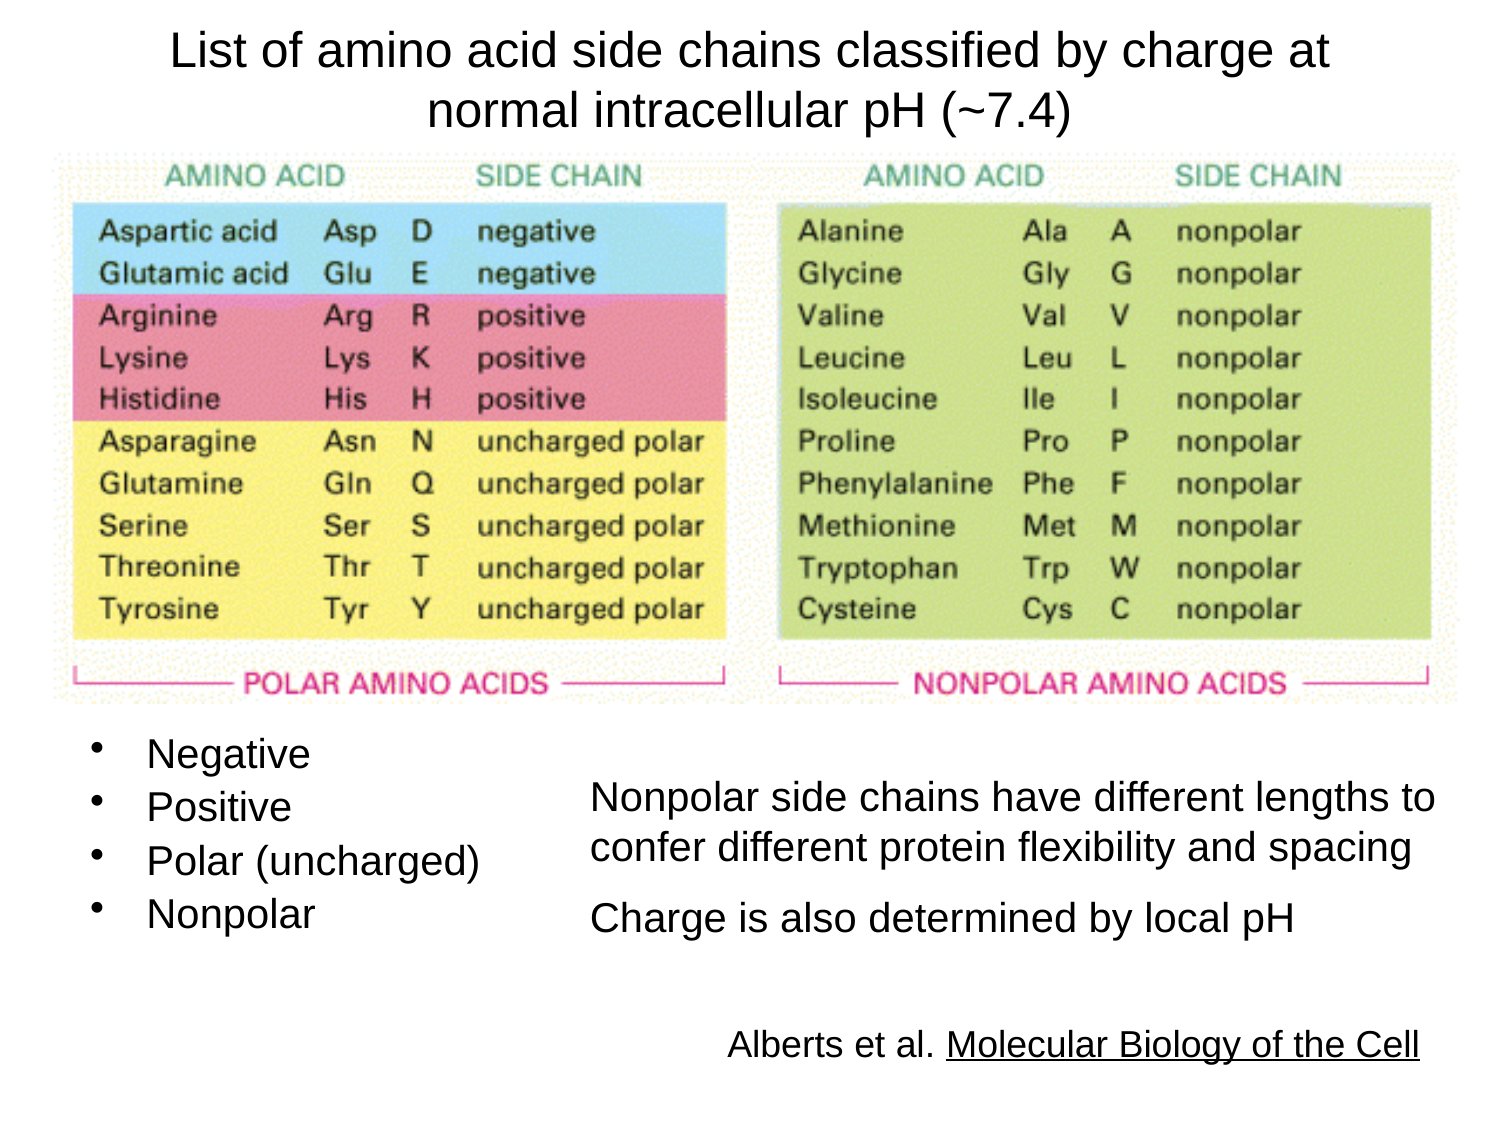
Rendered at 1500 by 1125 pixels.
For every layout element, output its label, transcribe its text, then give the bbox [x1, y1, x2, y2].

title List of amino acid side chains classified by charge at normal intracellular pH (~7.4) [75, 24, 1425, 130]
list Negative Positive Polar (uncharged) Nonpolar [75, 725, 575, 963]
text_box Nonpolar side chains have different lengths to confer different protein flexibility and spacing Charge is also determined by local pH [574, 762, 1463, 949]
picture [49, 149, 1460, 704]
text_box Alberts et al. Molecular Biology of the Cell [712, 1012, 1450, 1073]
